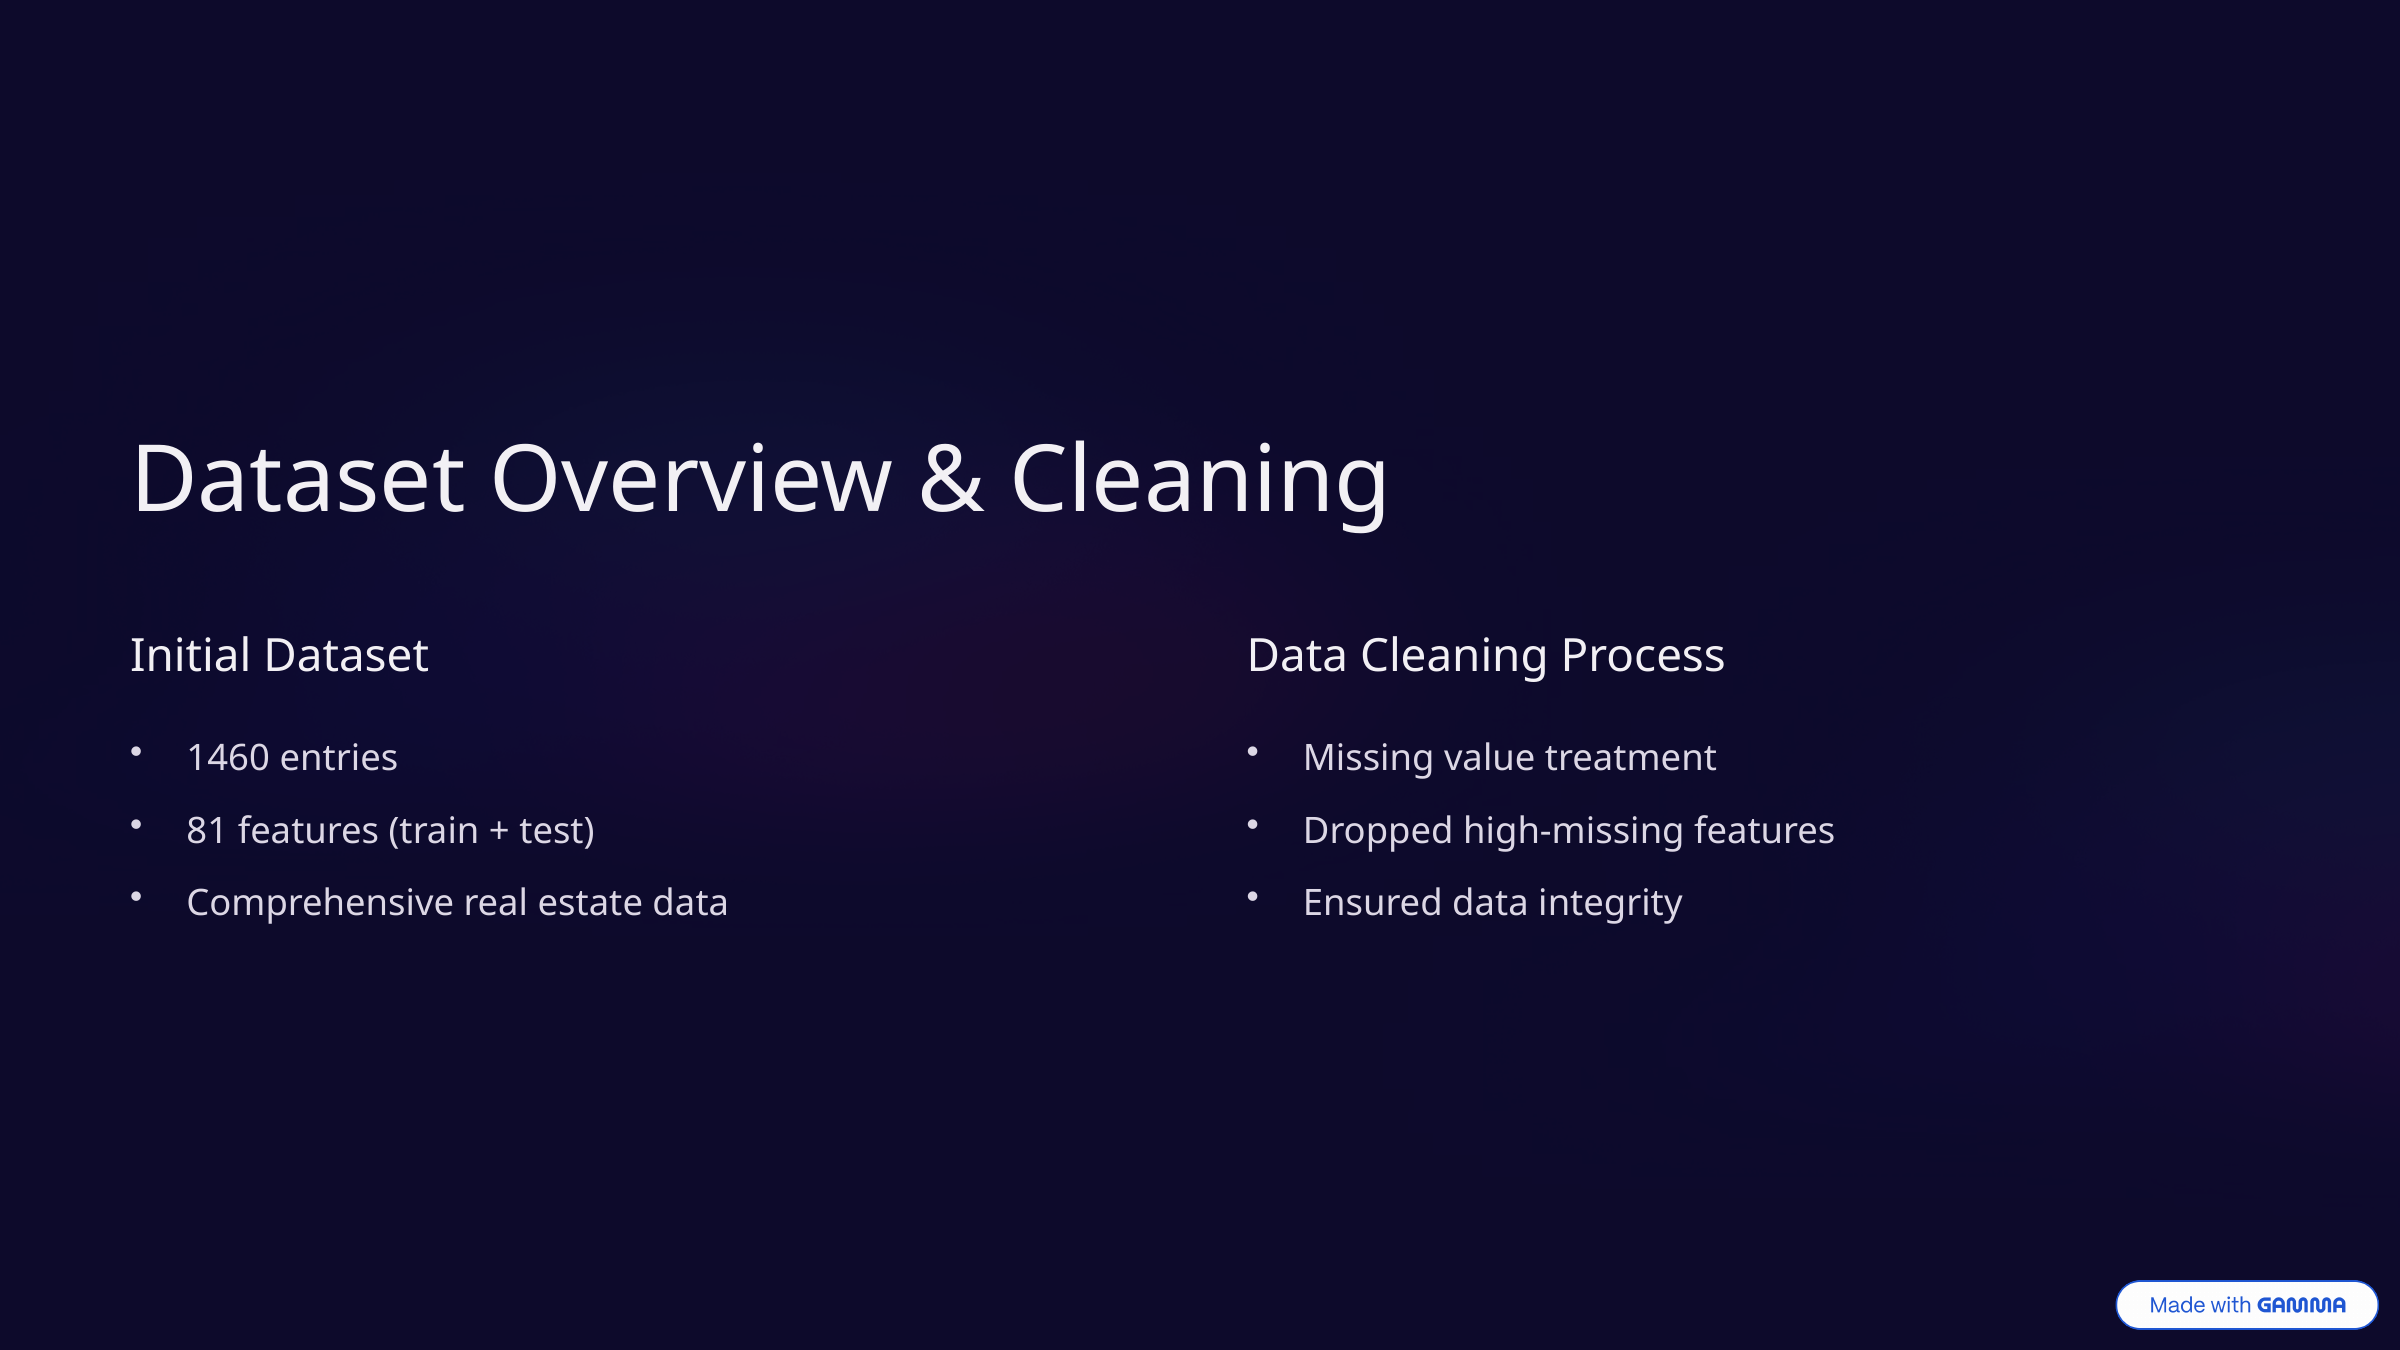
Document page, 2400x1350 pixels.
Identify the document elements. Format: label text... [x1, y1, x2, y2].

text_box Data Cleaning Process [1246, 623, 1769, 682]
text_box Comprehensive real estate data [130, 863, 1155, 923]
text_box Ensured data integrity [1246, 863, 2271, 923]
text_box Initial Dataset [130, 623, 596, 682]
text_box 81 features (train + test) [130, 790, 1155, 851]
text_box 1460 entries [130, 718, 1155, 778]
picture [2106, 1271, 2389, 1339]
text_box Missing value treatment [1246, 718, 2271, 778]
text_box Dataset Overview & Cleaning [130, 413, 1477, 531]
text_box Dropped high-missing features [1246, 790, 2271, 851]
